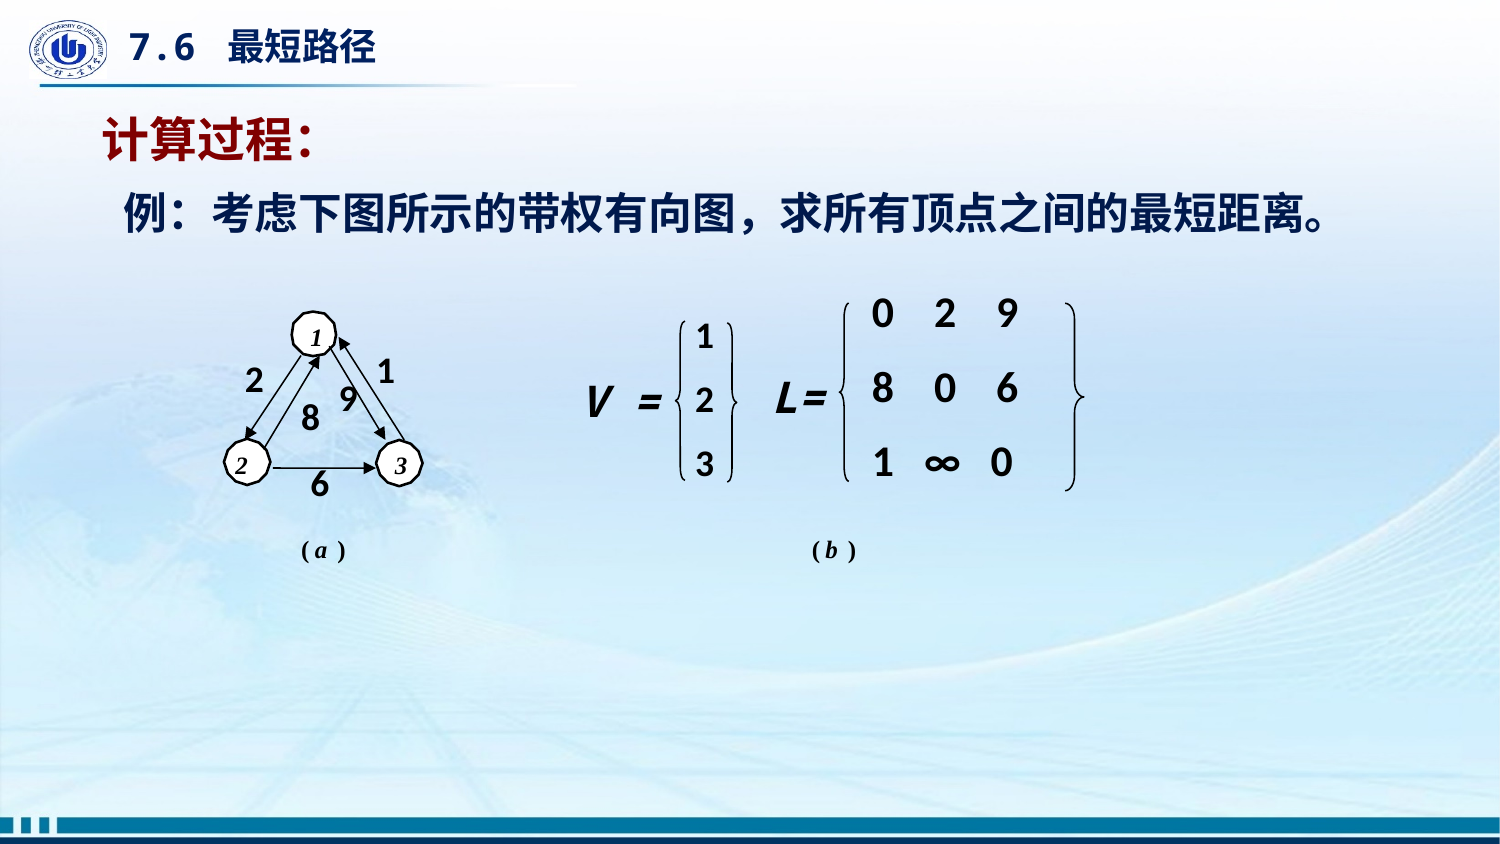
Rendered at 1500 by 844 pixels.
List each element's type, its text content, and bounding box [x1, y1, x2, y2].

title 7.6 最短路径 [122, 28, 913, 69]
picture [0, 0, 1500, 844]
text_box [223, 311, 423, 564]
list 计算过程： 例：考虑下图所示的带权有向图，求所有顶点之间的最短距离。 [86, 97, 1415, 768]
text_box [586, 276, 1084, 564]
